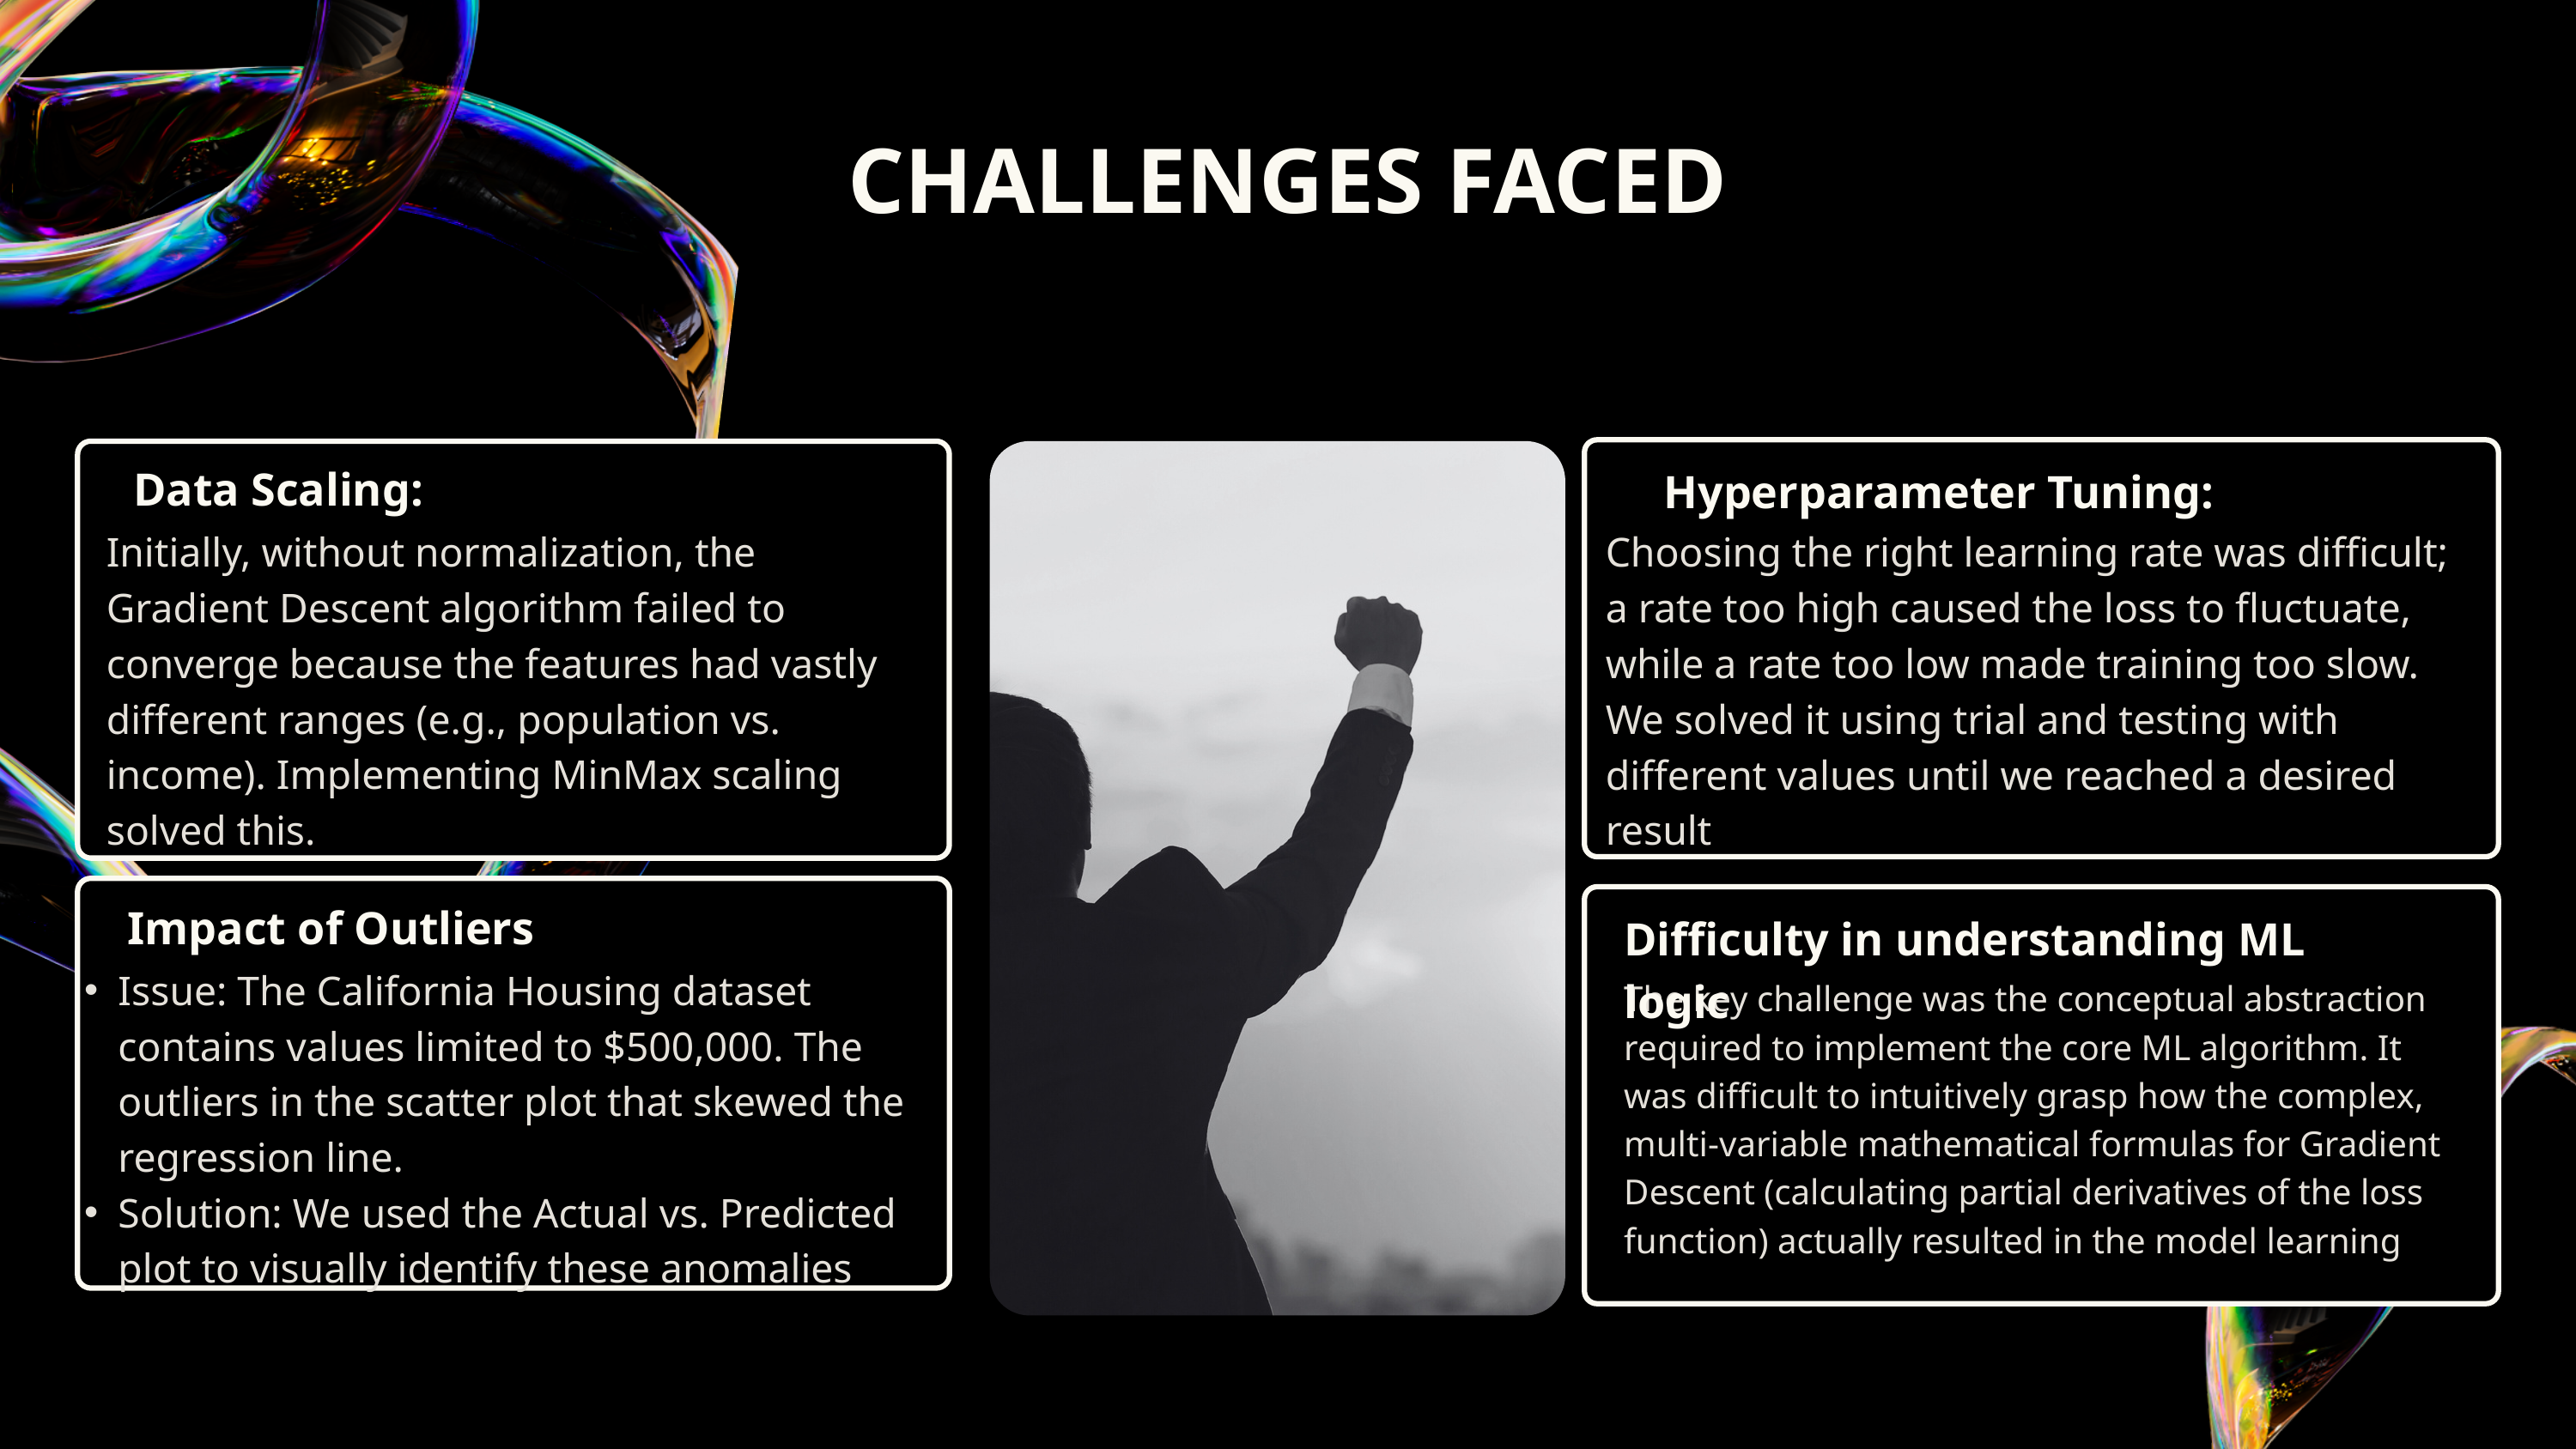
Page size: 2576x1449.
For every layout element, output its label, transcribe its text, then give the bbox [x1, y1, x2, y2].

text_box Issue: The California Housing dataset contains values limited to $500,000. The outliers in the scatter plot that skewed the regression line. Solution: We used the Actual vs. Predicted plot to visually identify these anomalies [50, 957, 950, 1347]
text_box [1583, 440, 2499, 858]
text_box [77, 877, 951, 1288]
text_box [77, 440, 950, 858]
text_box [989, 440, 1566, 1316]
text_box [1583, 886, 2499, 1304]
text_box [0, 0, 771, 979]
text_box CHALLENGES FACED [637, 132, 1939, 232]
text_box [2165, 1016, 2576, 1449]
